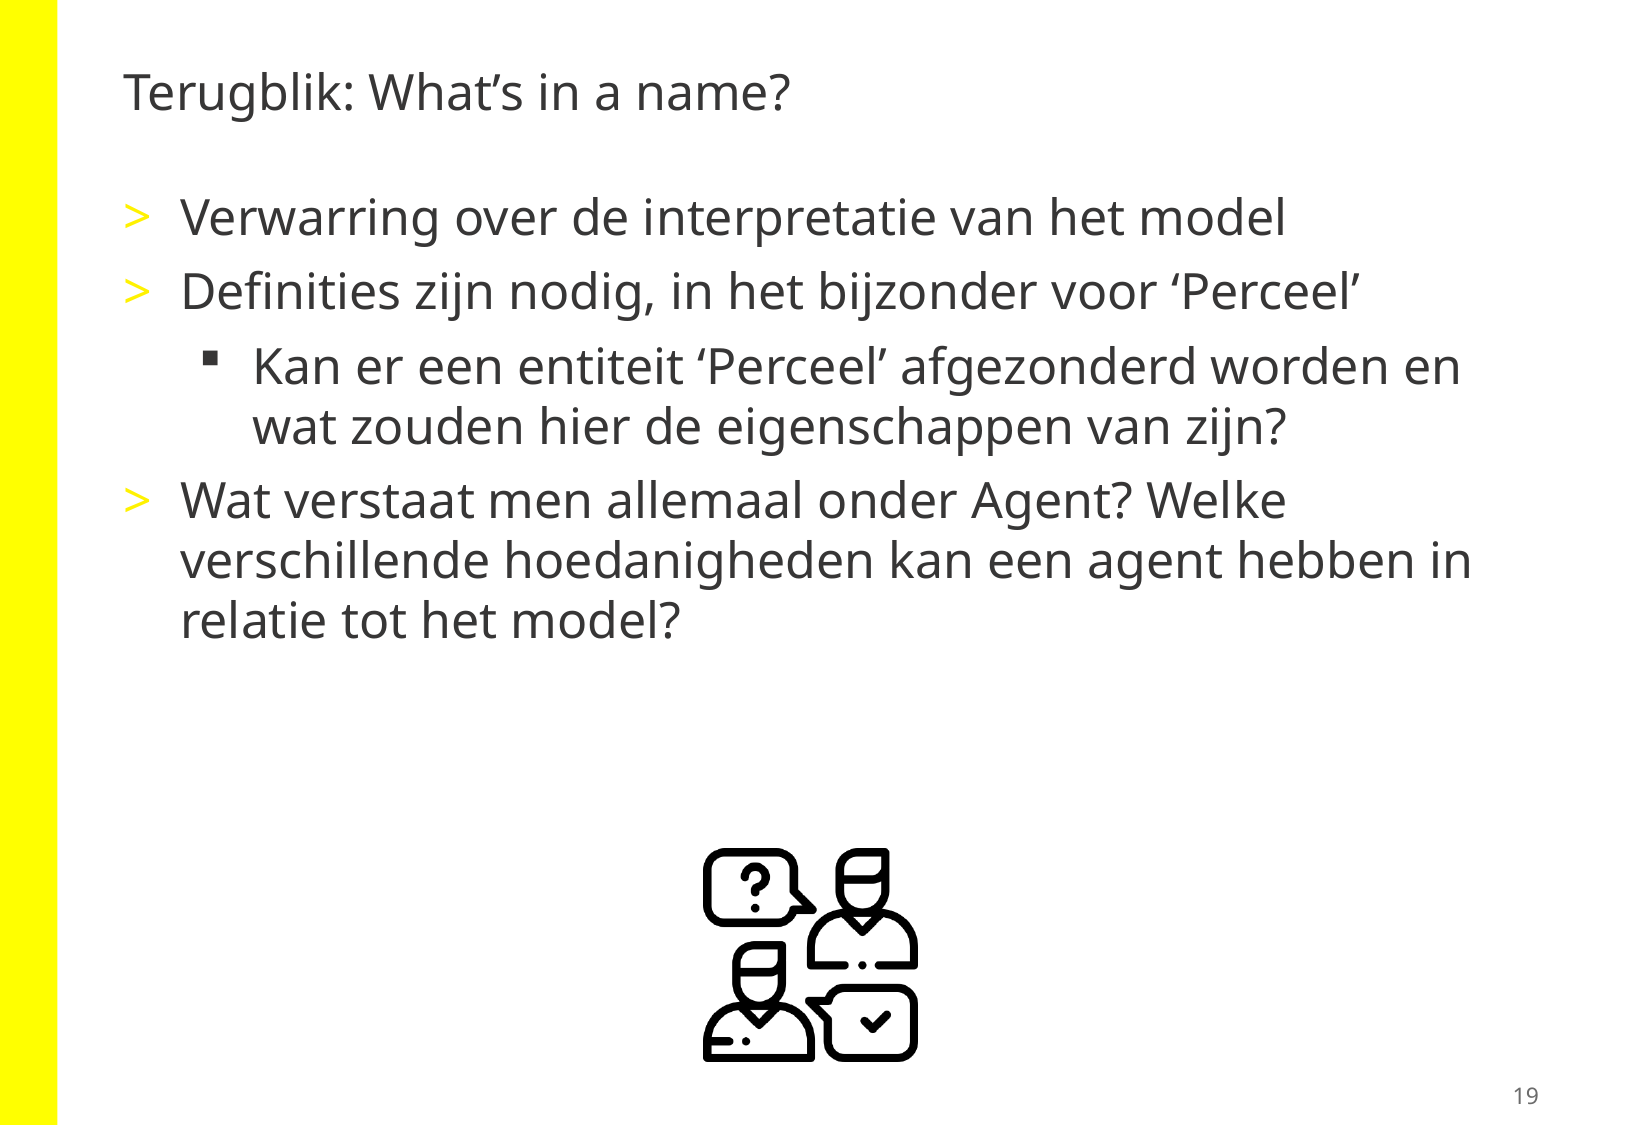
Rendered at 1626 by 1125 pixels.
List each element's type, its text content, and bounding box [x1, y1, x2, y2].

slide_number 19 [1424, 1075, 1548, 1120]
title Terugblik: What’s in a name? [108, 59, 1514, 164]
picture [703, 847, 918, 1063]
list Verwarring over de interpretatie van het model Definities zijn nodig, in het bijzonder voor ‘Perceel’ Kan er een entiteit ‘Perceel’ afgezonderd worden en wat zouden hier de eigenschappen van zijn? Wat verstaat men allemaal onder Agent? Welke verschillende hoedanigheden kan een agent hebben in relatie tot het model? [108, 177, 1514, 1062]
